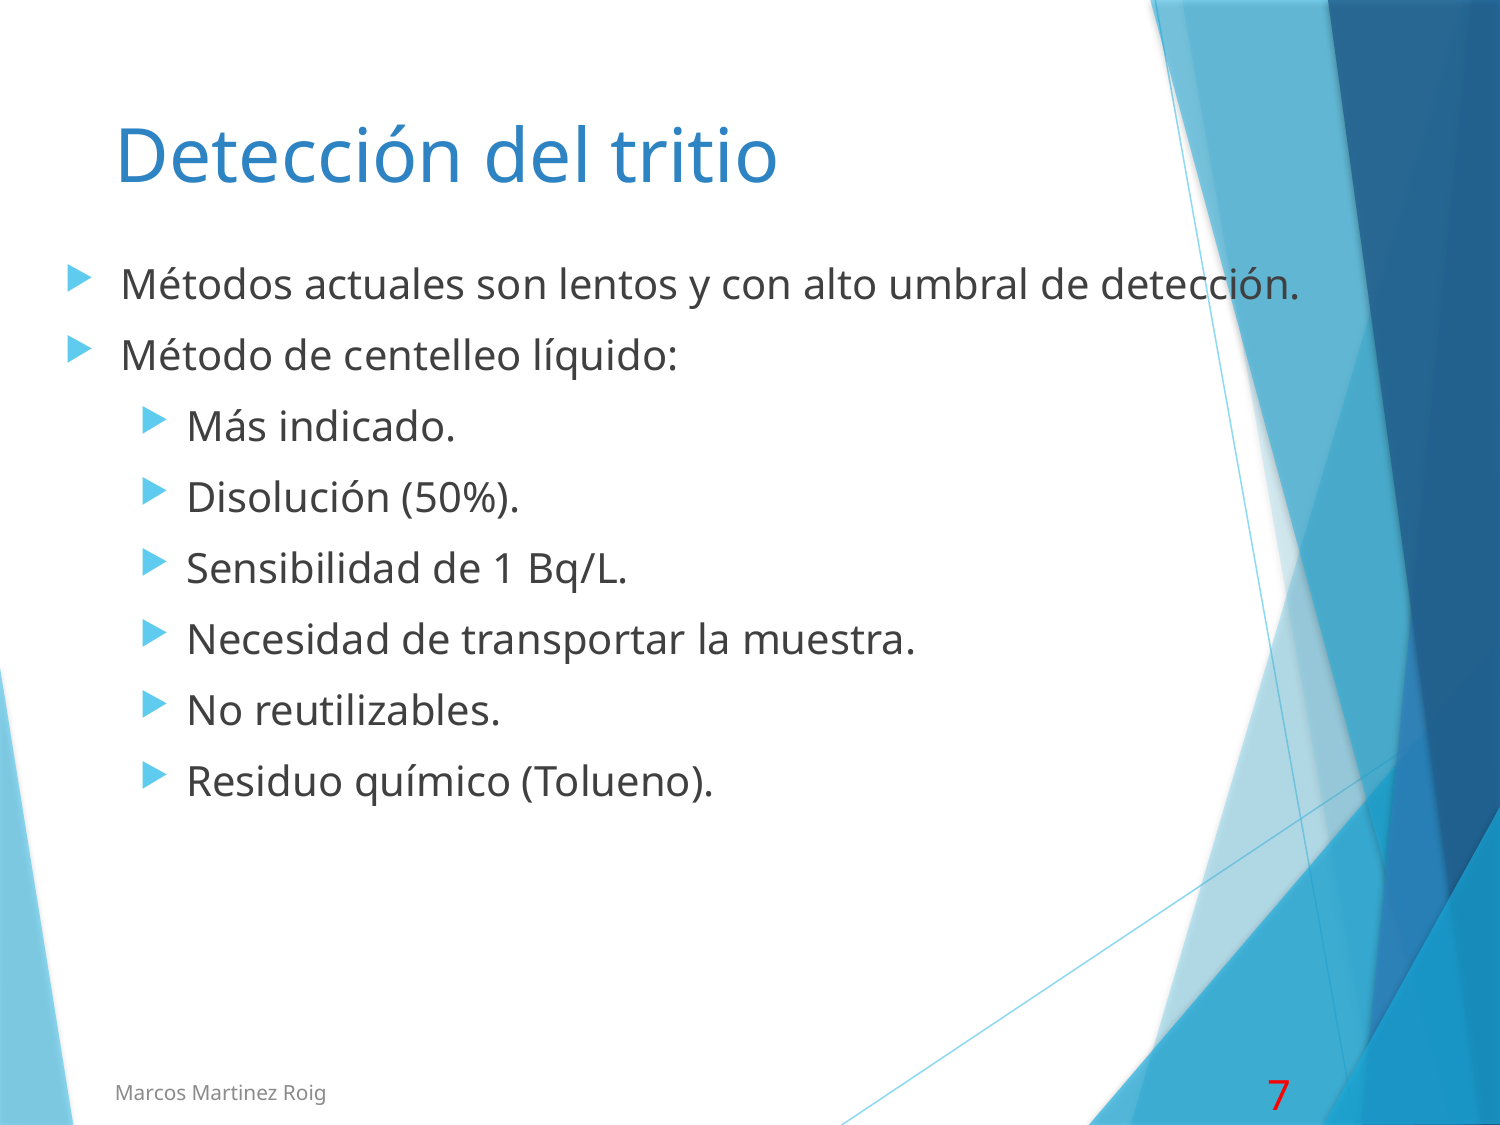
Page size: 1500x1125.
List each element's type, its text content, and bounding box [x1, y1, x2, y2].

list Métodos actuales son lentos y con alto umbral de detección. Método de centelleo líquido: Más indicado. Disolución (50%). Sensibilidad de 1 Bq/L. Necesidad de transportar la muestra. No reutilizables. Residuo químico (Tolueno). [49, 250, 1445, 1047]
footer Marcos Martinez Roig [99, 1061, 859, 1122]
title Detección del tritio [99, 99, 1142, 250]
slide_number 7 [1222, 1063, 1307, 1124]
